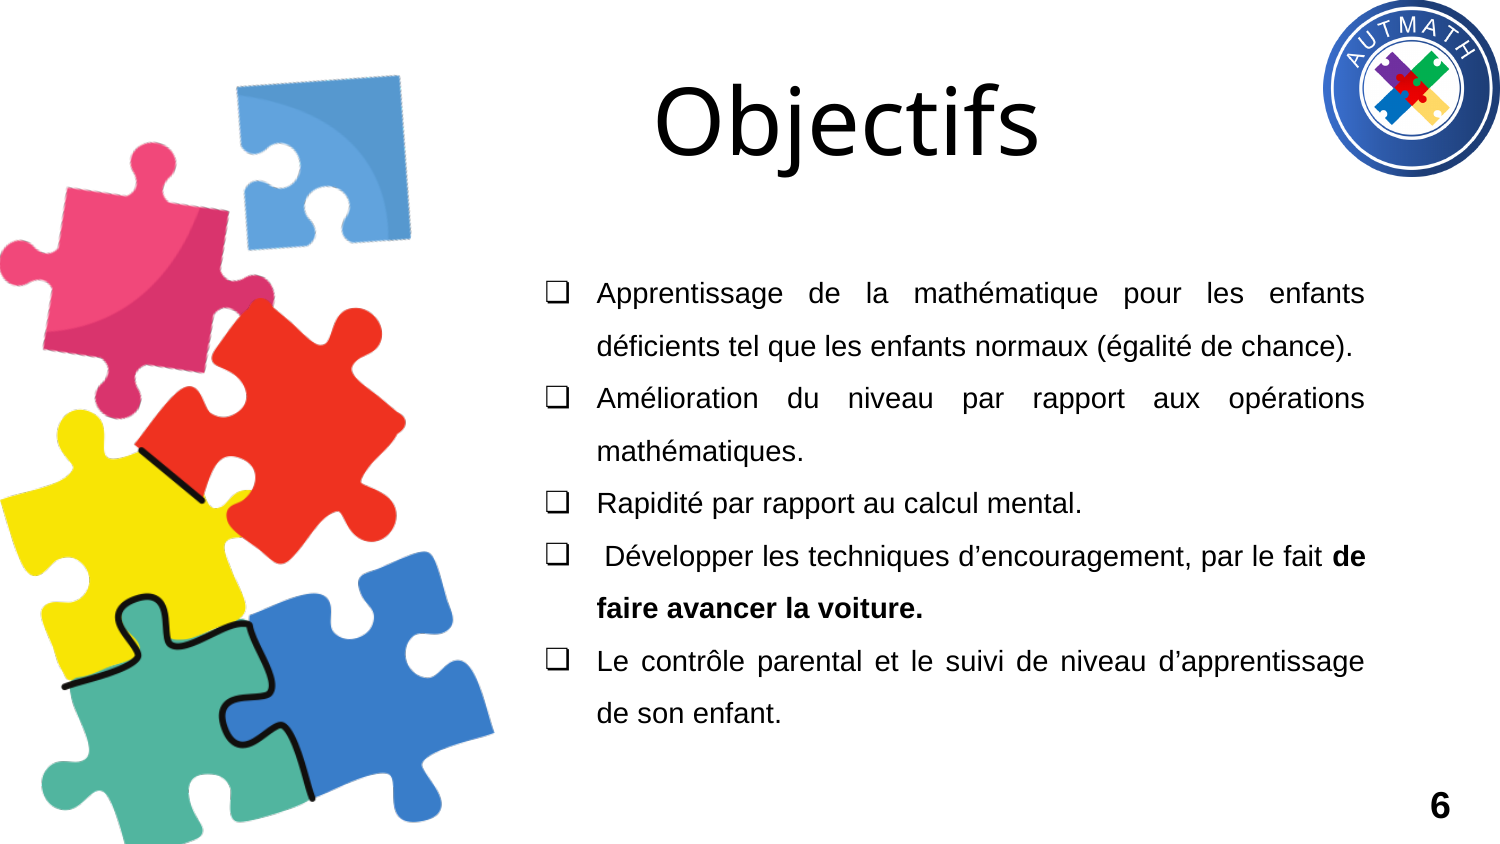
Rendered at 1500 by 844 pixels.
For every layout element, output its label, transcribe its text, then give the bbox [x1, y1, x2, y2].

picture [0, 0, 495, 844]
text_box Objectifs [652, 17, 1108, 175]
picture [1323, 0, 1500, 177]
text_box 6 [1415, 774, 1500, 834]
text_box Apprentissage de la mathématique pour les enfants déficients tel que les enfants normaux (égalité de chance). Amélioration du niveau par rapport aux opérations mathématiques. Rapidité par rapport au calcul mental. Développer les techniques d’encouragement, par le fait de faire avancer la voiture. Le contrôle parental et le suivi de niveau d’apprentissage de son enfant. [506, 242, 1382, 780]
